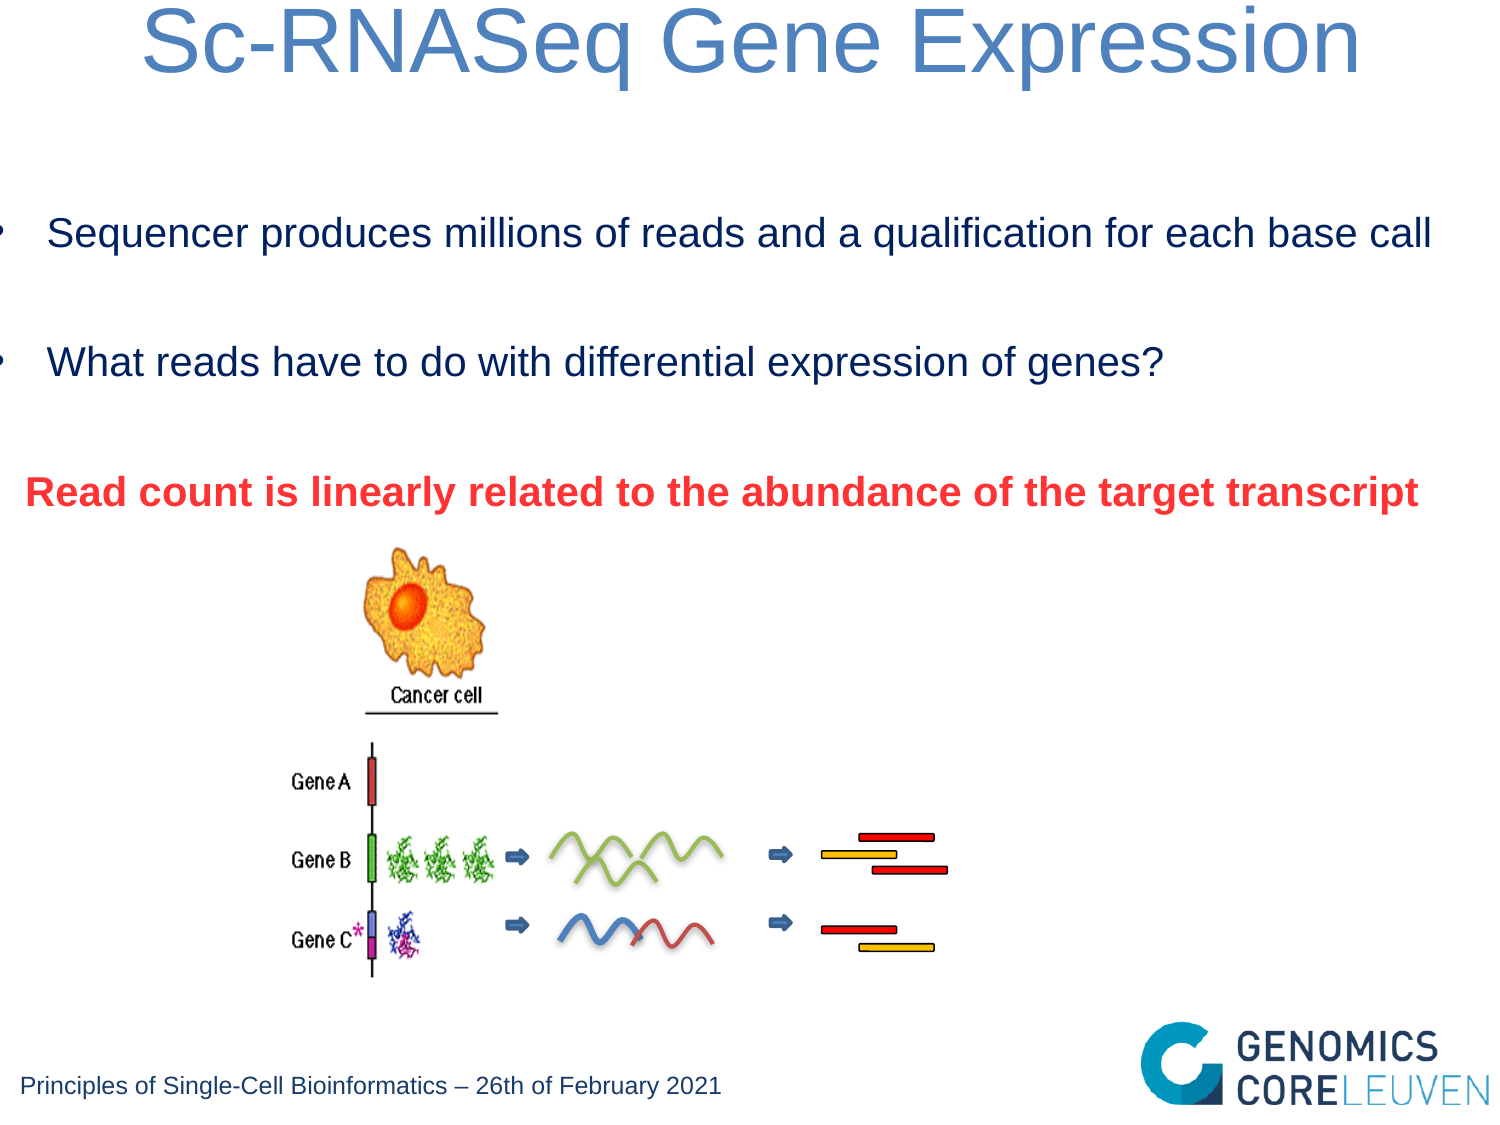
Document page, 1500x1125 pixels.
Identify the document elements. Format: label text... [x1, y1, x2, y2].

picture [287, 547, 508, 989]
text_box [872, 866, 948, 874]
text_box [557, 913, 638, 946]
text_box [629, 918, 715, 949]
text_box Sequencer produces millions of reads and a qualification for each base call What reads have to do with differential expression of genes? Read count is linearly related to the abundance of the target transcript [24, 98, 1420, 938]
text_box [859, 833, 935, 842]
text_box [639, 831, 725, 862]
text_box [821, 926, 897, 934]
text_box [594, 835, 634, 859]
text_box [768, 845, 793, 864]
picture [1133, 1018, 1496, 1111]
text_box [859, 943, 935, 952]
text_box [821, 850, 897, 859]
text_box [513, 848, 530, 866]
text_box [548, 831, 590, 860]
text_box [573, 856, 659, 887]
title Sc-RNASeq Gene Expression [4, 0, 1500, 94]
text_box [768, 914, 793, 932]
text_box [513, 916, 530, 934]
